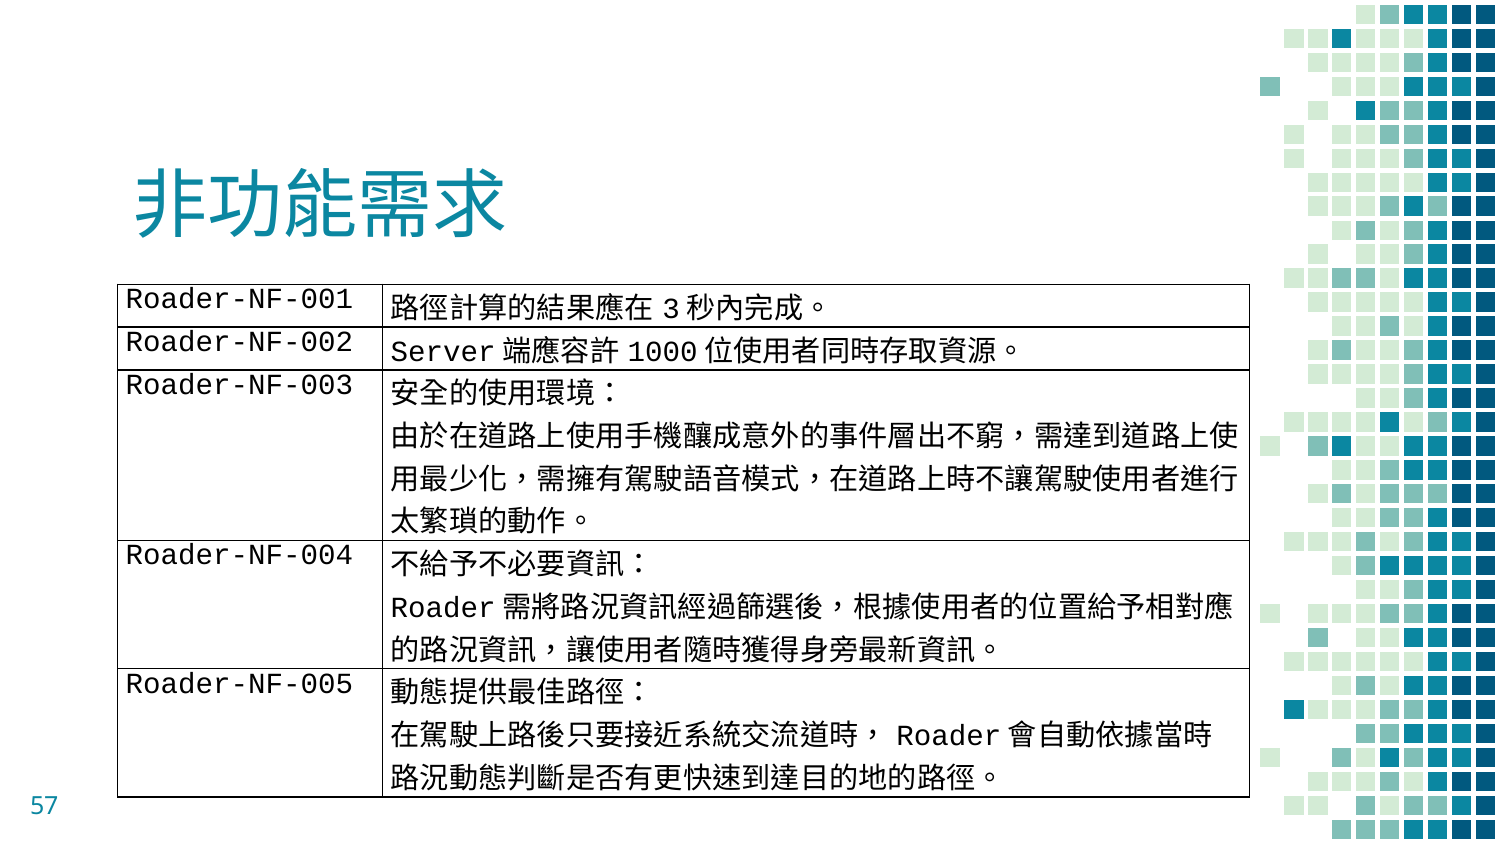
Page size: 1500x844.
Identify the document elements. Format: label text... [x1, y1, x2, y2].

table_cell Roader-NF-002 [118, 328, 382, 369]
table_cell 動態提供最佳路徑： 在駕駛上路後只要接近系統交流道時，Roader會自動依據當時路況動態判斷是否有更快速到達目的地的路徑。 [383, 669, 1249, 796]
slide_number 57 [15, 774, 105, 839]
table_header Roader-NF-001 [118, 285, 382, 326]
table_cell Roader-NF-005 [118, 669, 382, 796]
table_cell 安全的使用環境： 由於在道路上使用手機釀成意外的事件層出不窮，需達到道路上使用最少化，需擁有駕駛語音模式，在道路上時不讓駕駛使用者進行太繁瑣的動作。 [383, 371, 1249, 540]
table_cell Roader-NF-003 [118, 371, 382, 540]
table_cell Roader-NF-004 [118, 541, 382, 668]
title 非功能需求 [117, 121, 1227, 262]
table_cell 不給予不必要資訊： Roader需將路況資訊經過篩選後，根據使用者的位置給予相對應的路況資訊，讓使用者隨時獲得身旁最新資訊。 [383, 541, 1249, 668]
table_header 路徑計算的結果應在3秒內完成。 [383, 285, 1249, 326]
table_cell Server端應容許1000位使用者同時存取資源。 [383, 328, 1249, 369]
